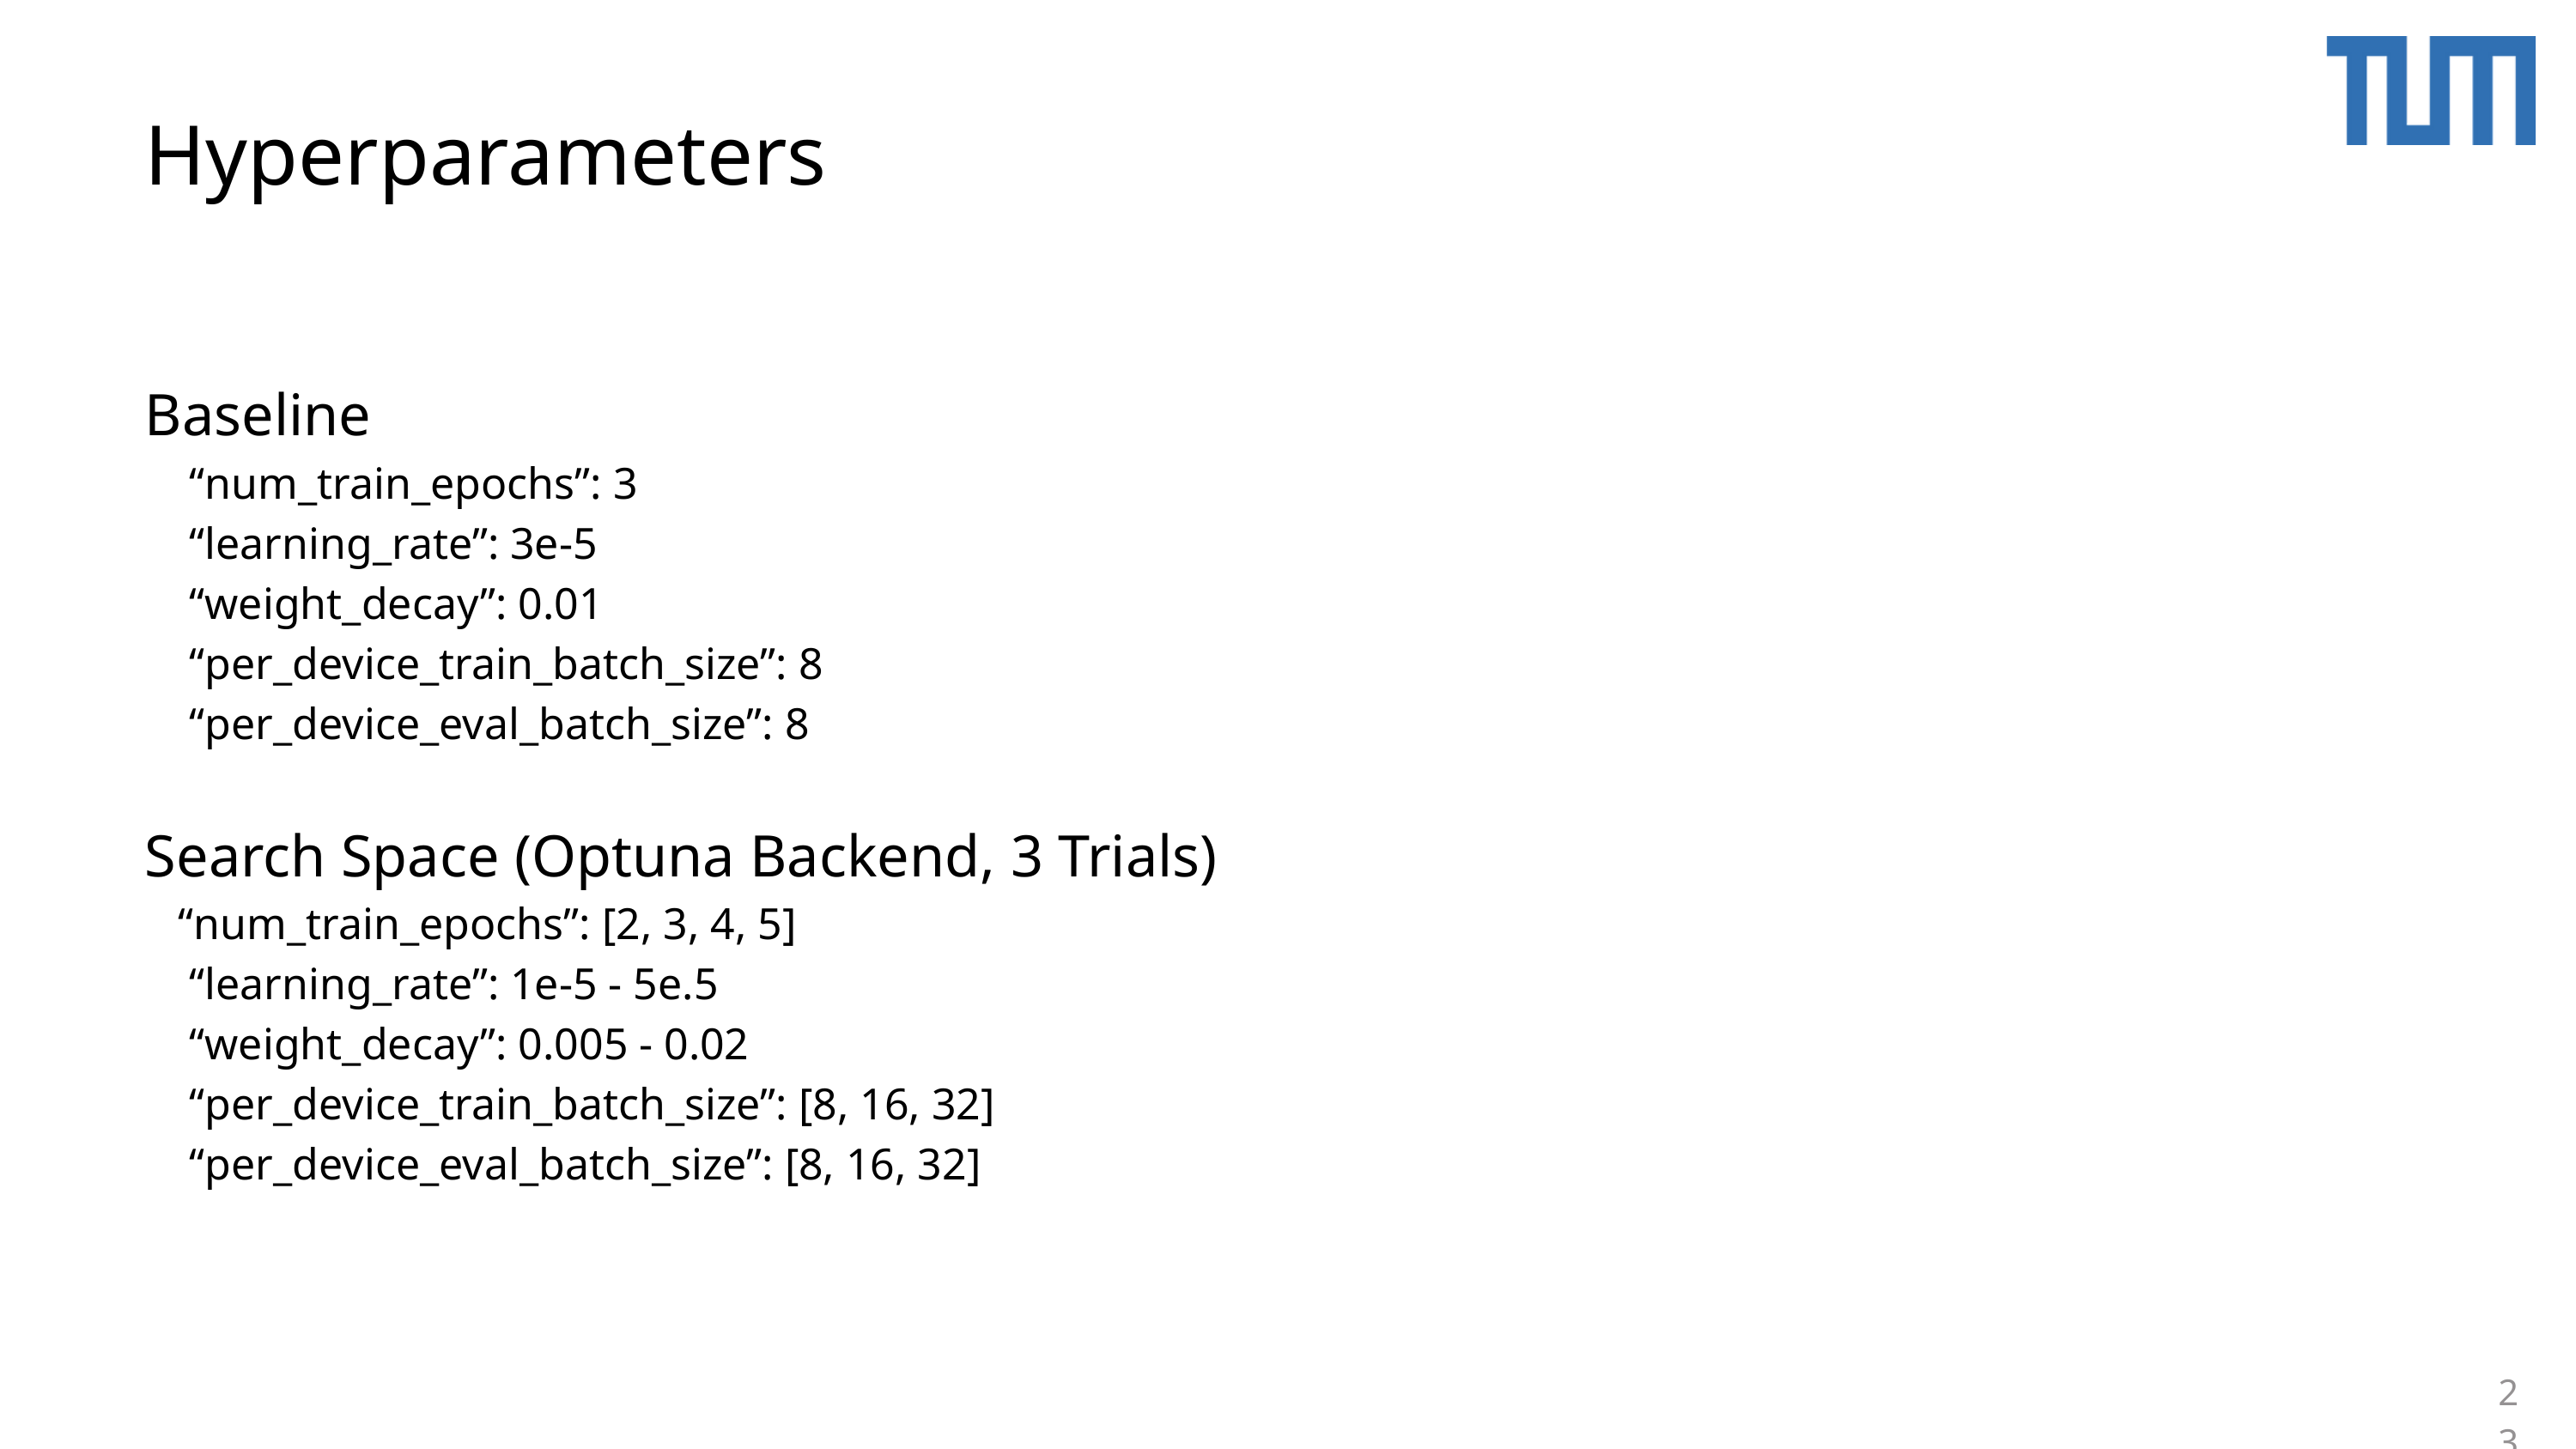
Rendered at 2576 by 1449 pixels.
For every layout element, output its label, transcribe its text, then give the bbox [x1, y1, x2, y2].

text_box [2326, 36, 2537, 145]
text_box 23 [2498, 1362, 2537, 1449]
text_box Hyperparameters [144, 86, 2432, 282]
text_box Baseline “num_train_epochs”: 3 “learning_rate”: 3e-5 “weight_decay”: 0.01 “per_device_train_batch_size”: 8 “per_device_eval_batch_size”: 8 Search Space (Optuna Backend, 3 Trials) “num_train_epochs”: [2, 3, 4, 5] “learning_rate”: 1e-5 - 5e.5 “weight_decay”: 0.005 - 0.02 “per_device_train_batch_size”: [8, 16, 32] “per_device_eval_batch_size”: [8, 16, 32] [144, 367, 2432, 1269]
